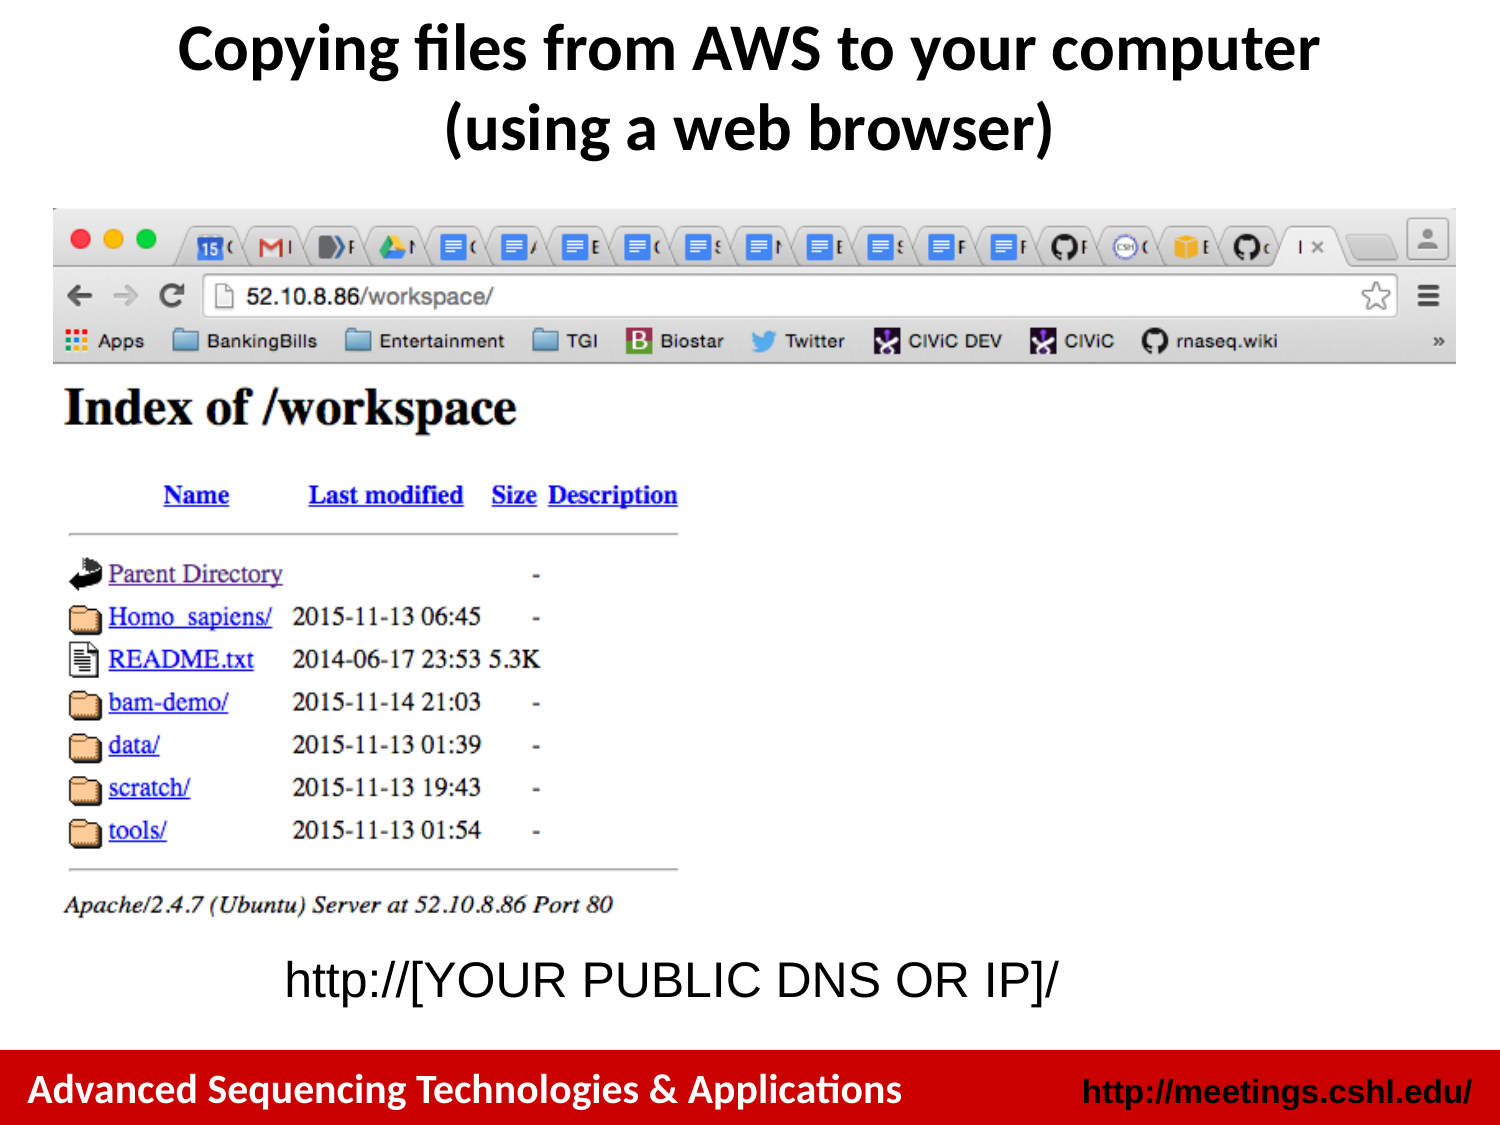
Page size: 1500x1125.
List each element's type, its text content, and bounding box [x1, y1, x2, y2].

title Copying files from AWS to your computer (using a web browser) [24, 19, 1475, 149]
picture [52, 207, 1456, 941]
text_box http://[YOUR PUBLIC DNS OR IP]/ [269, 949, 1075, 1016]
